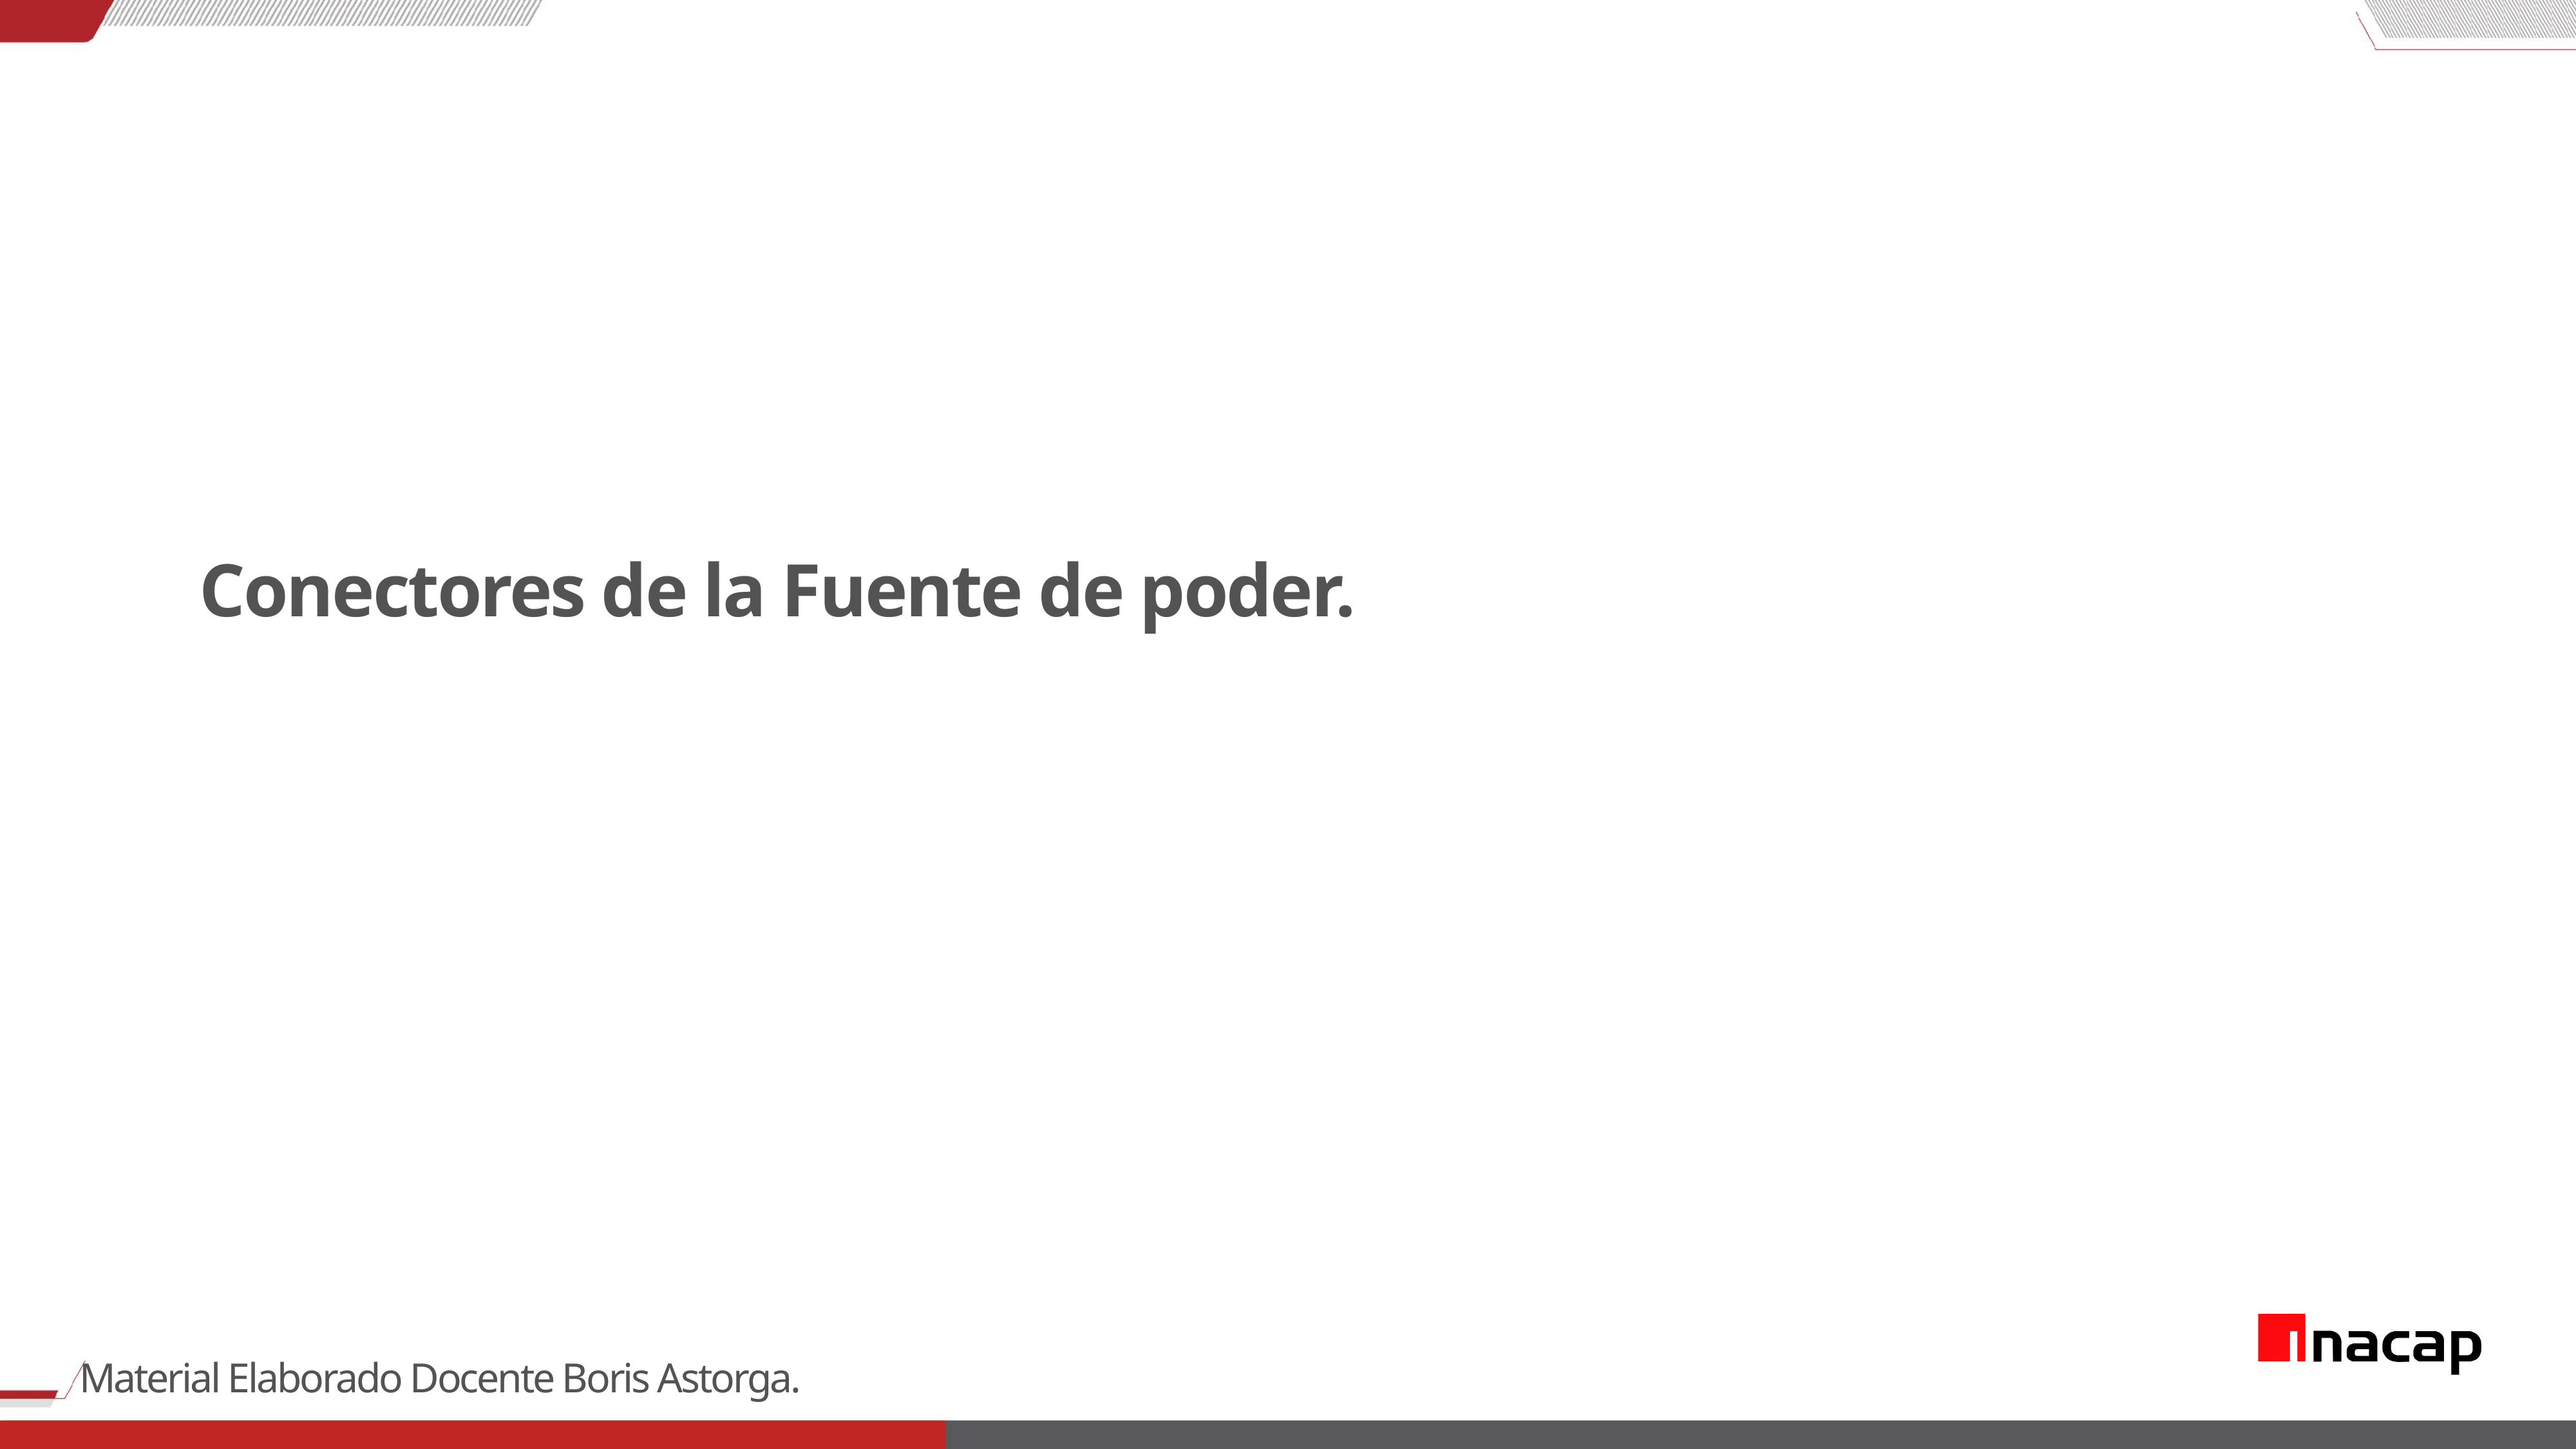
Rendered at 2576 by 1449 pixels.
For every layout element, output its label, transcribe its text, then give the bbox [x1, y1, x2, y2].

text_box Conectores de la Fuente de poder. [189, 539, 2387, 636]
picture [0, 0, 2576, 55]
text_box Material Elaborado Docente Boris Astorga. [70, 1348, 1358, 1406]
picture [0, 1354, 2576, 1449]
picture [2246, 1314, 2481, 1375]
